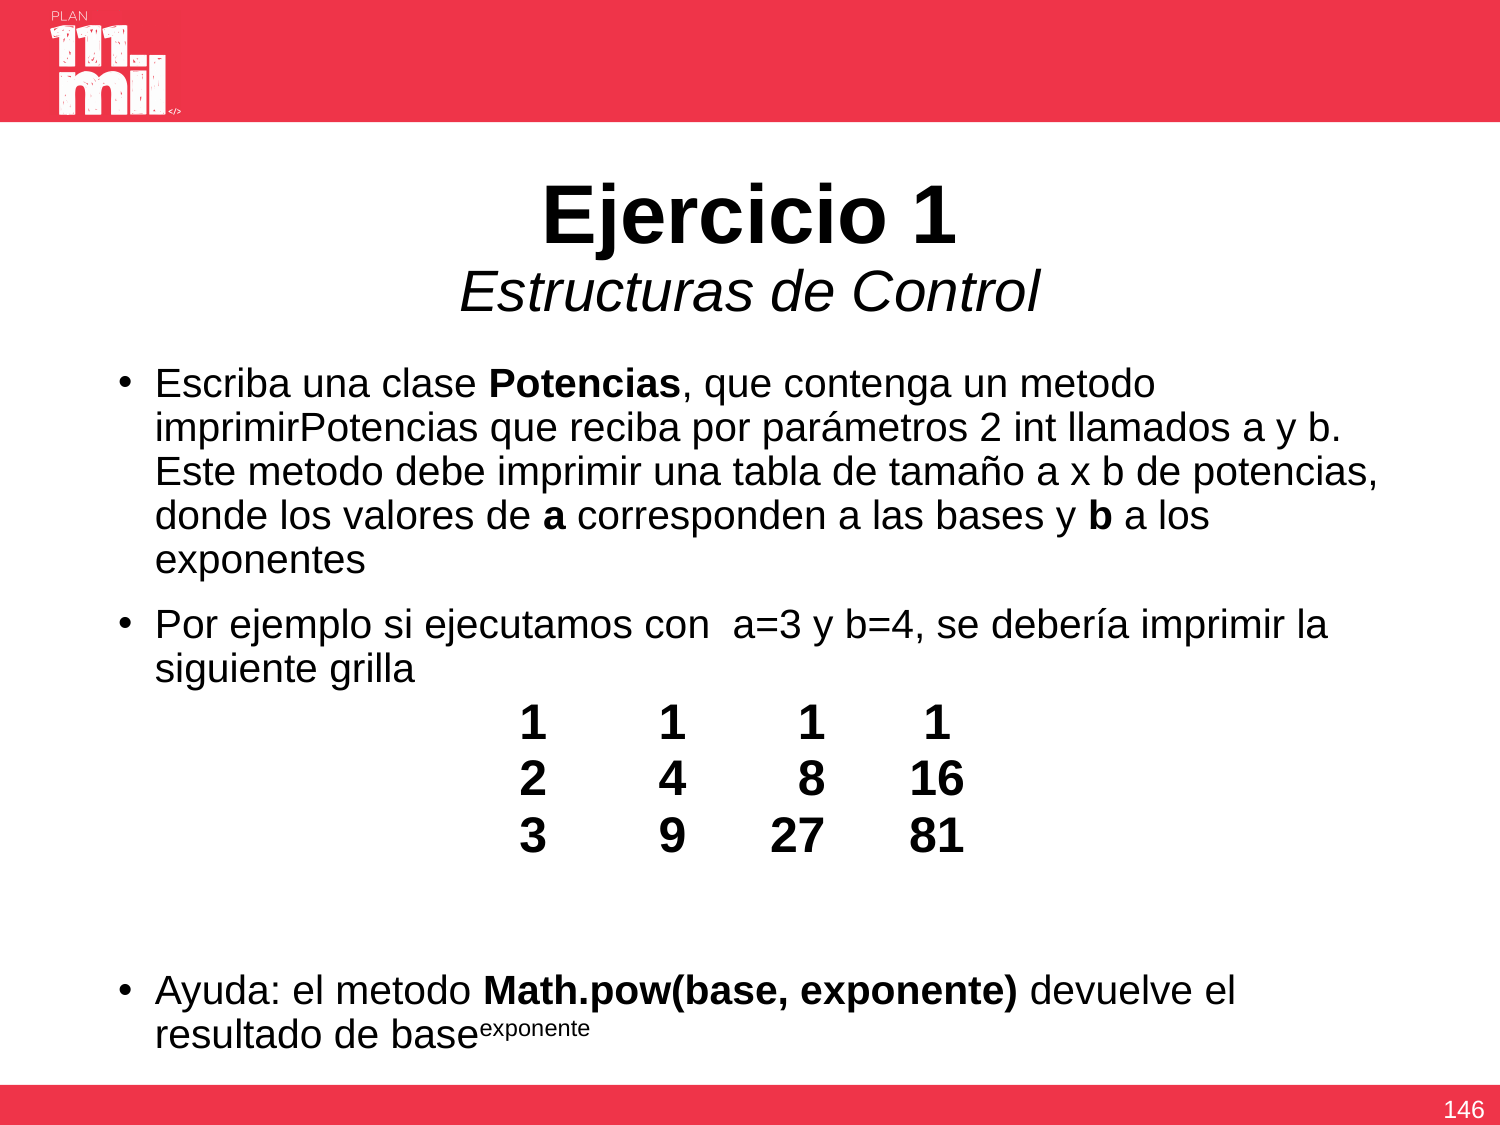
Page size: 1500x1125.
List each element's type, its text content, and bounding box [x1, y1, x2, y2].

slide_number 145 [1162, 1078, 1500, 1125]
title Ejercicio 1 Estructuras de Control [103, 147, 1397, 348]
text_box 1 1 1 1 2 4 8 16 3 9 27 81 [490, 658, 1010, 900]
list Escriba una clase Potencias, que contenga un metodo imprimirPotencias que reciba por parámetros 2 int llamados a y b. Este metodo debe imprimir una tabla de tamaño a x b de potencias, donde los valores de a corresponden a las bases y b a los exponentes Por ejemplo si ejecutamos con a=3 y b=4, se debería imprimir la siguiente grilla Ayuda: el metodo Math.pow(base, exponente) devuelve el resultado de baseexponente [103, 354, 1397, 1069]
